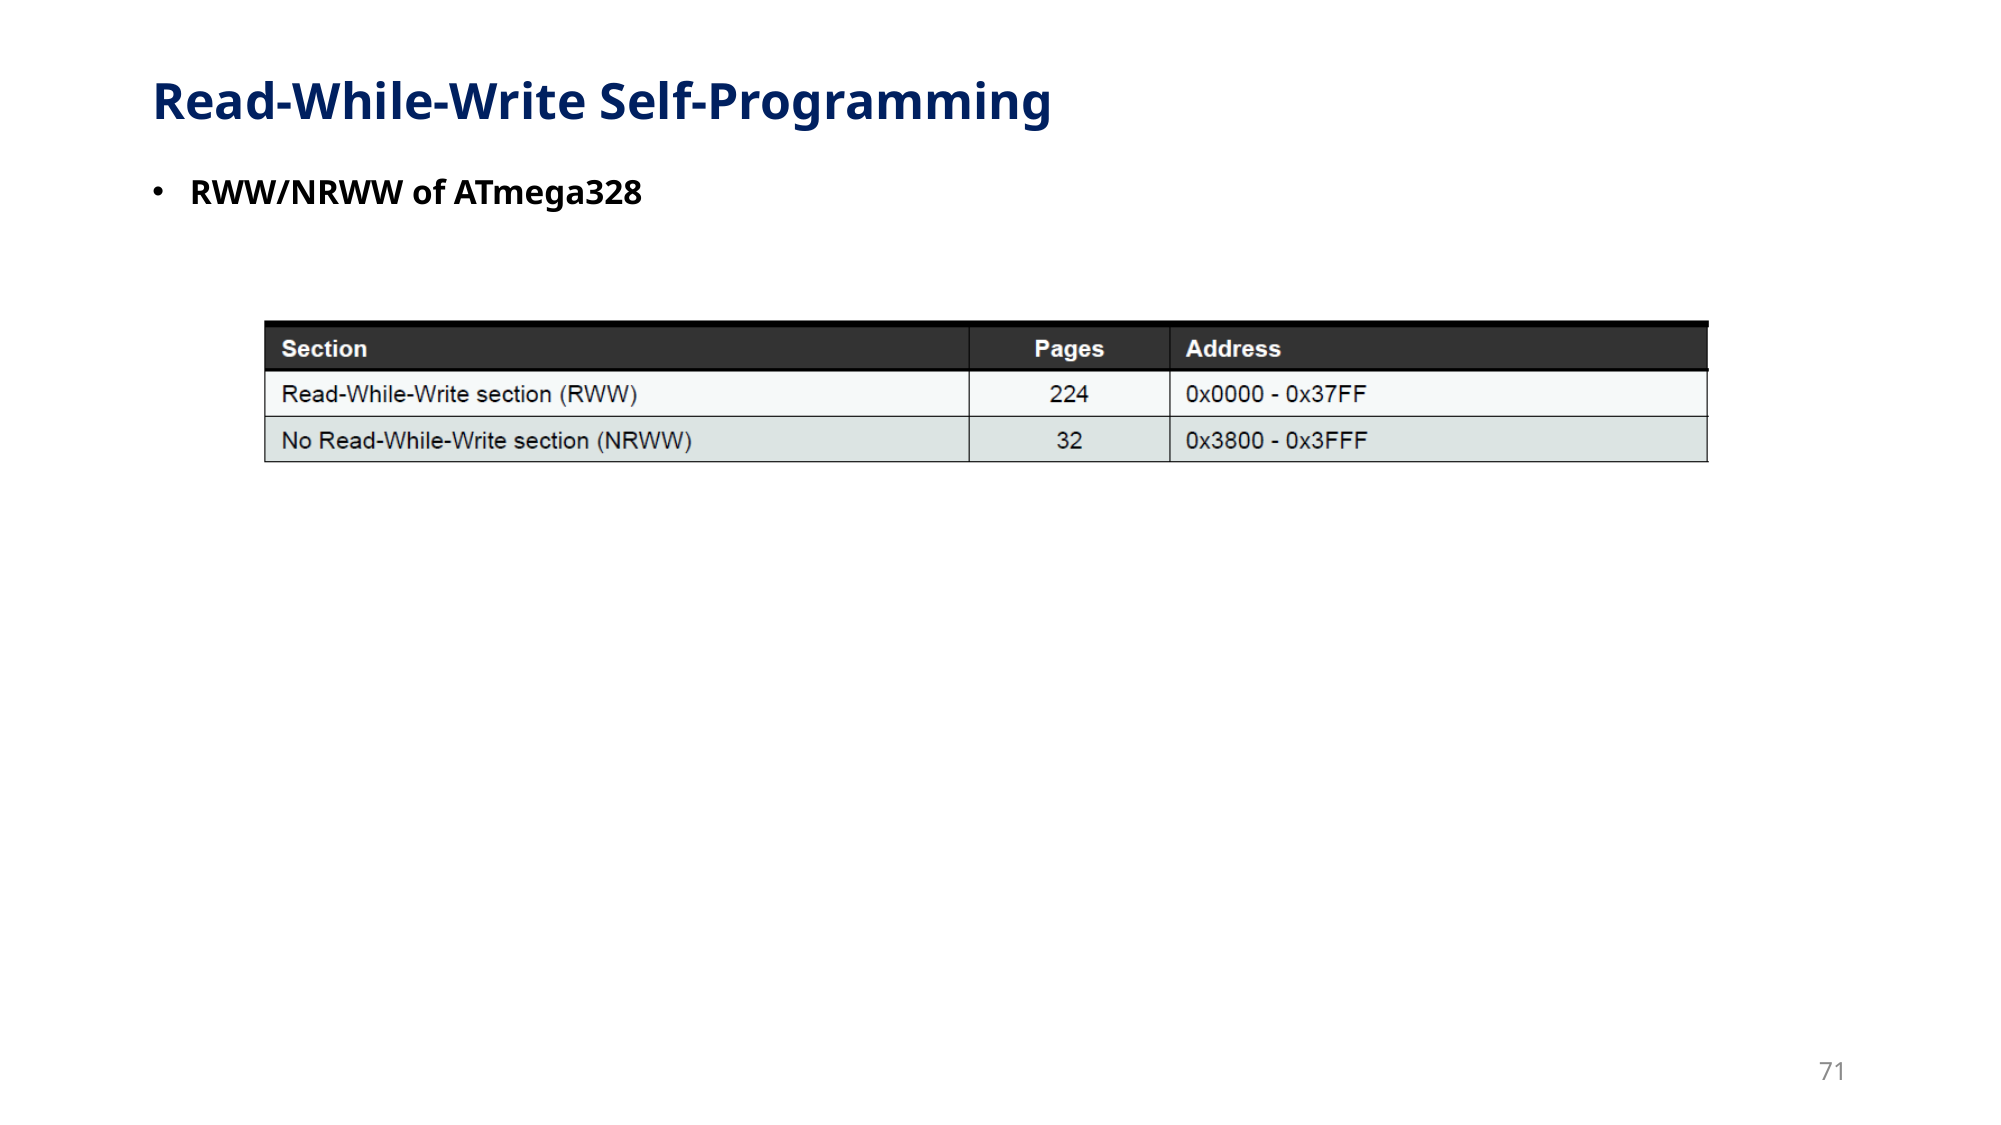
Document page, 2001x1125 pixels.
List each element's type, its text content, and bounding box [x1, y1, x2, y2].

picture [261, 316, 1719, 468]
slide_number 71 [1412, 1042, 1863, 1103]
list RWW/NRWW of ATmega328 [137, 167, 1863, 1014]
title Read-While-Write Self-Programming [137, 67, 1863, 139]
